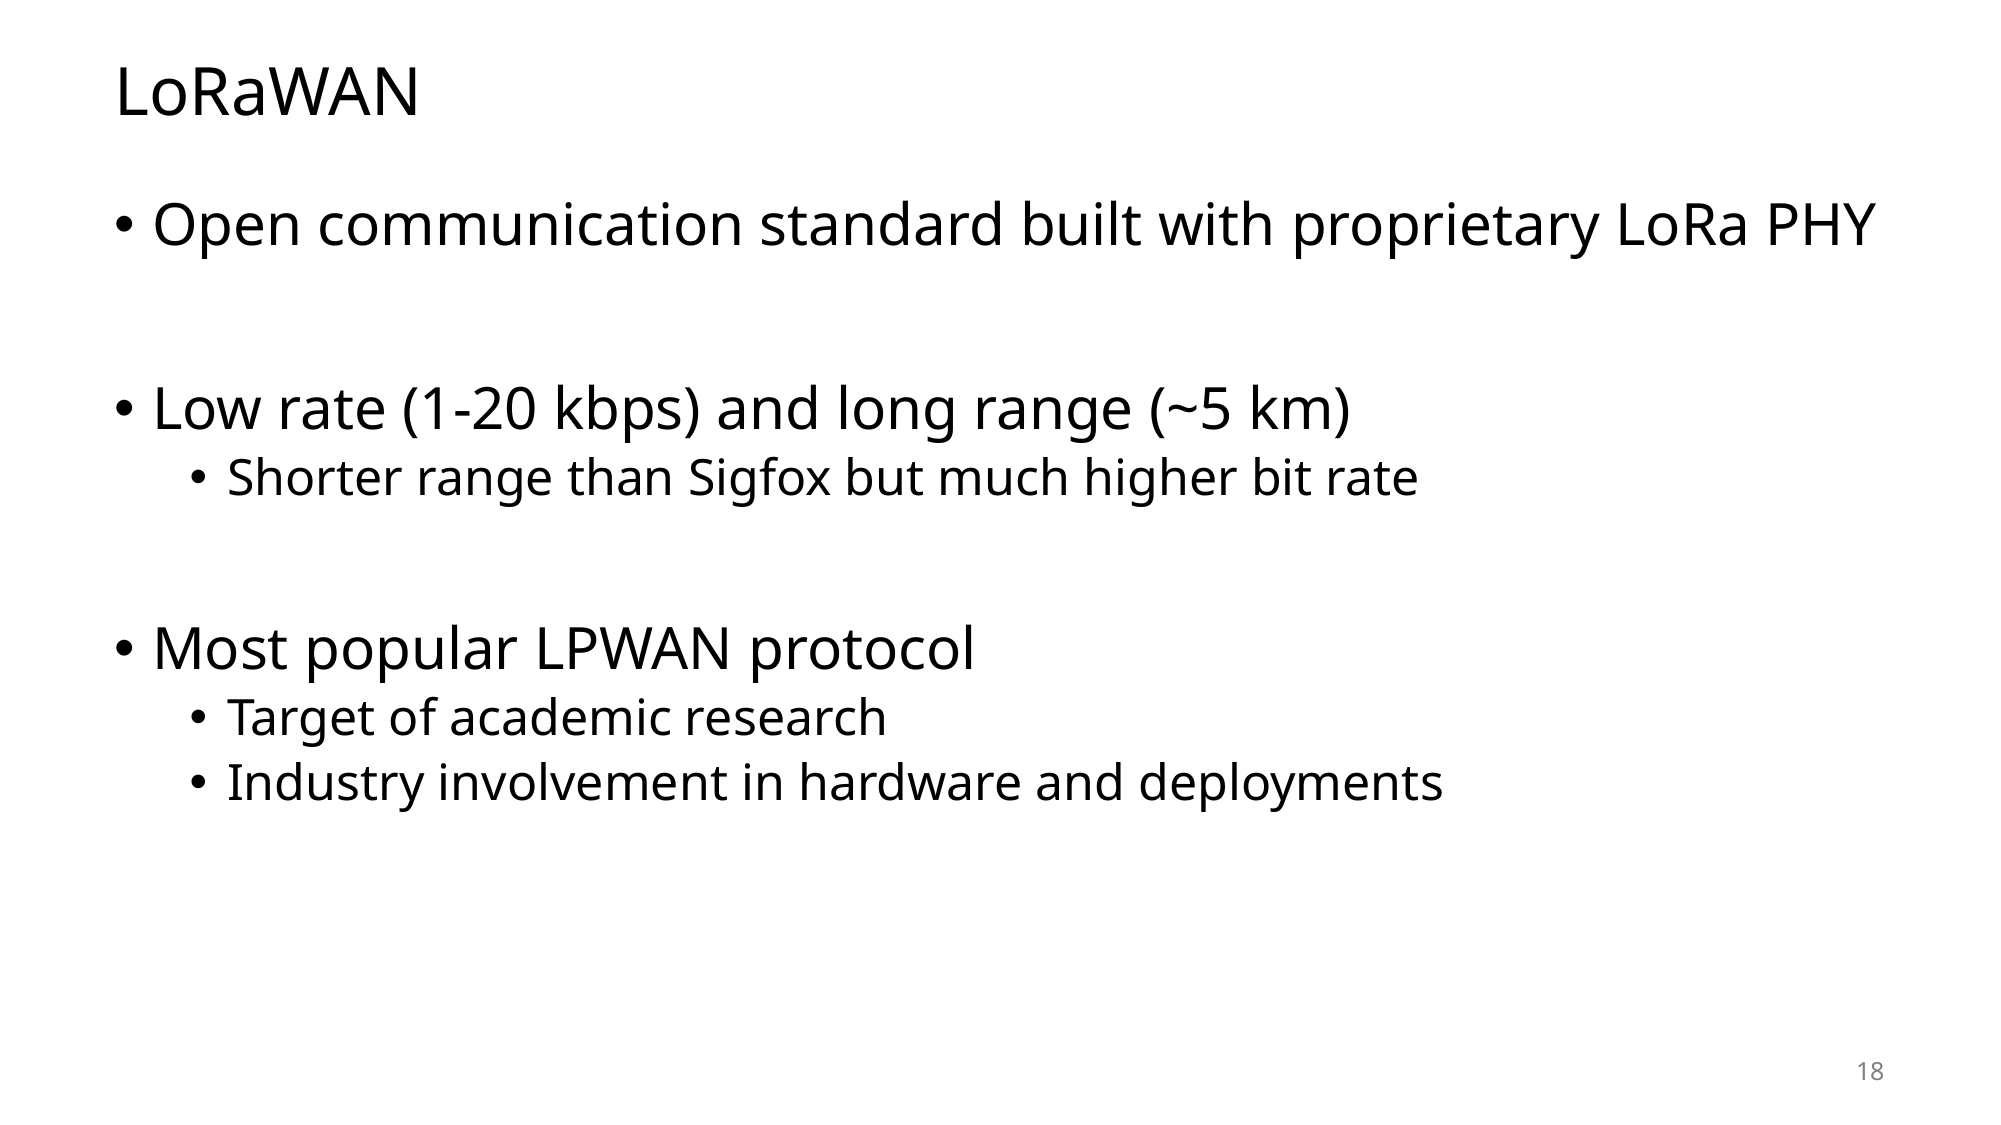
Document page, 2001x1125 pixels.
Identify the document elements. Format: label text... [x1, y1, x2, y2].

title LoRaWAN [99, 37, 1900, 150]
slide_number 18 [1749, 1042, 1900, 1103]
list Open communication standard built with proprietary LoRa PHY Low rate (1-20 kbps) and long range (~5 km) Shorter range than Sigfox but much higher bit rate Most popular LPWAN protocol Target of academic research Industry involvement in hardware and deployments [99, 187, 1900, 1013]
